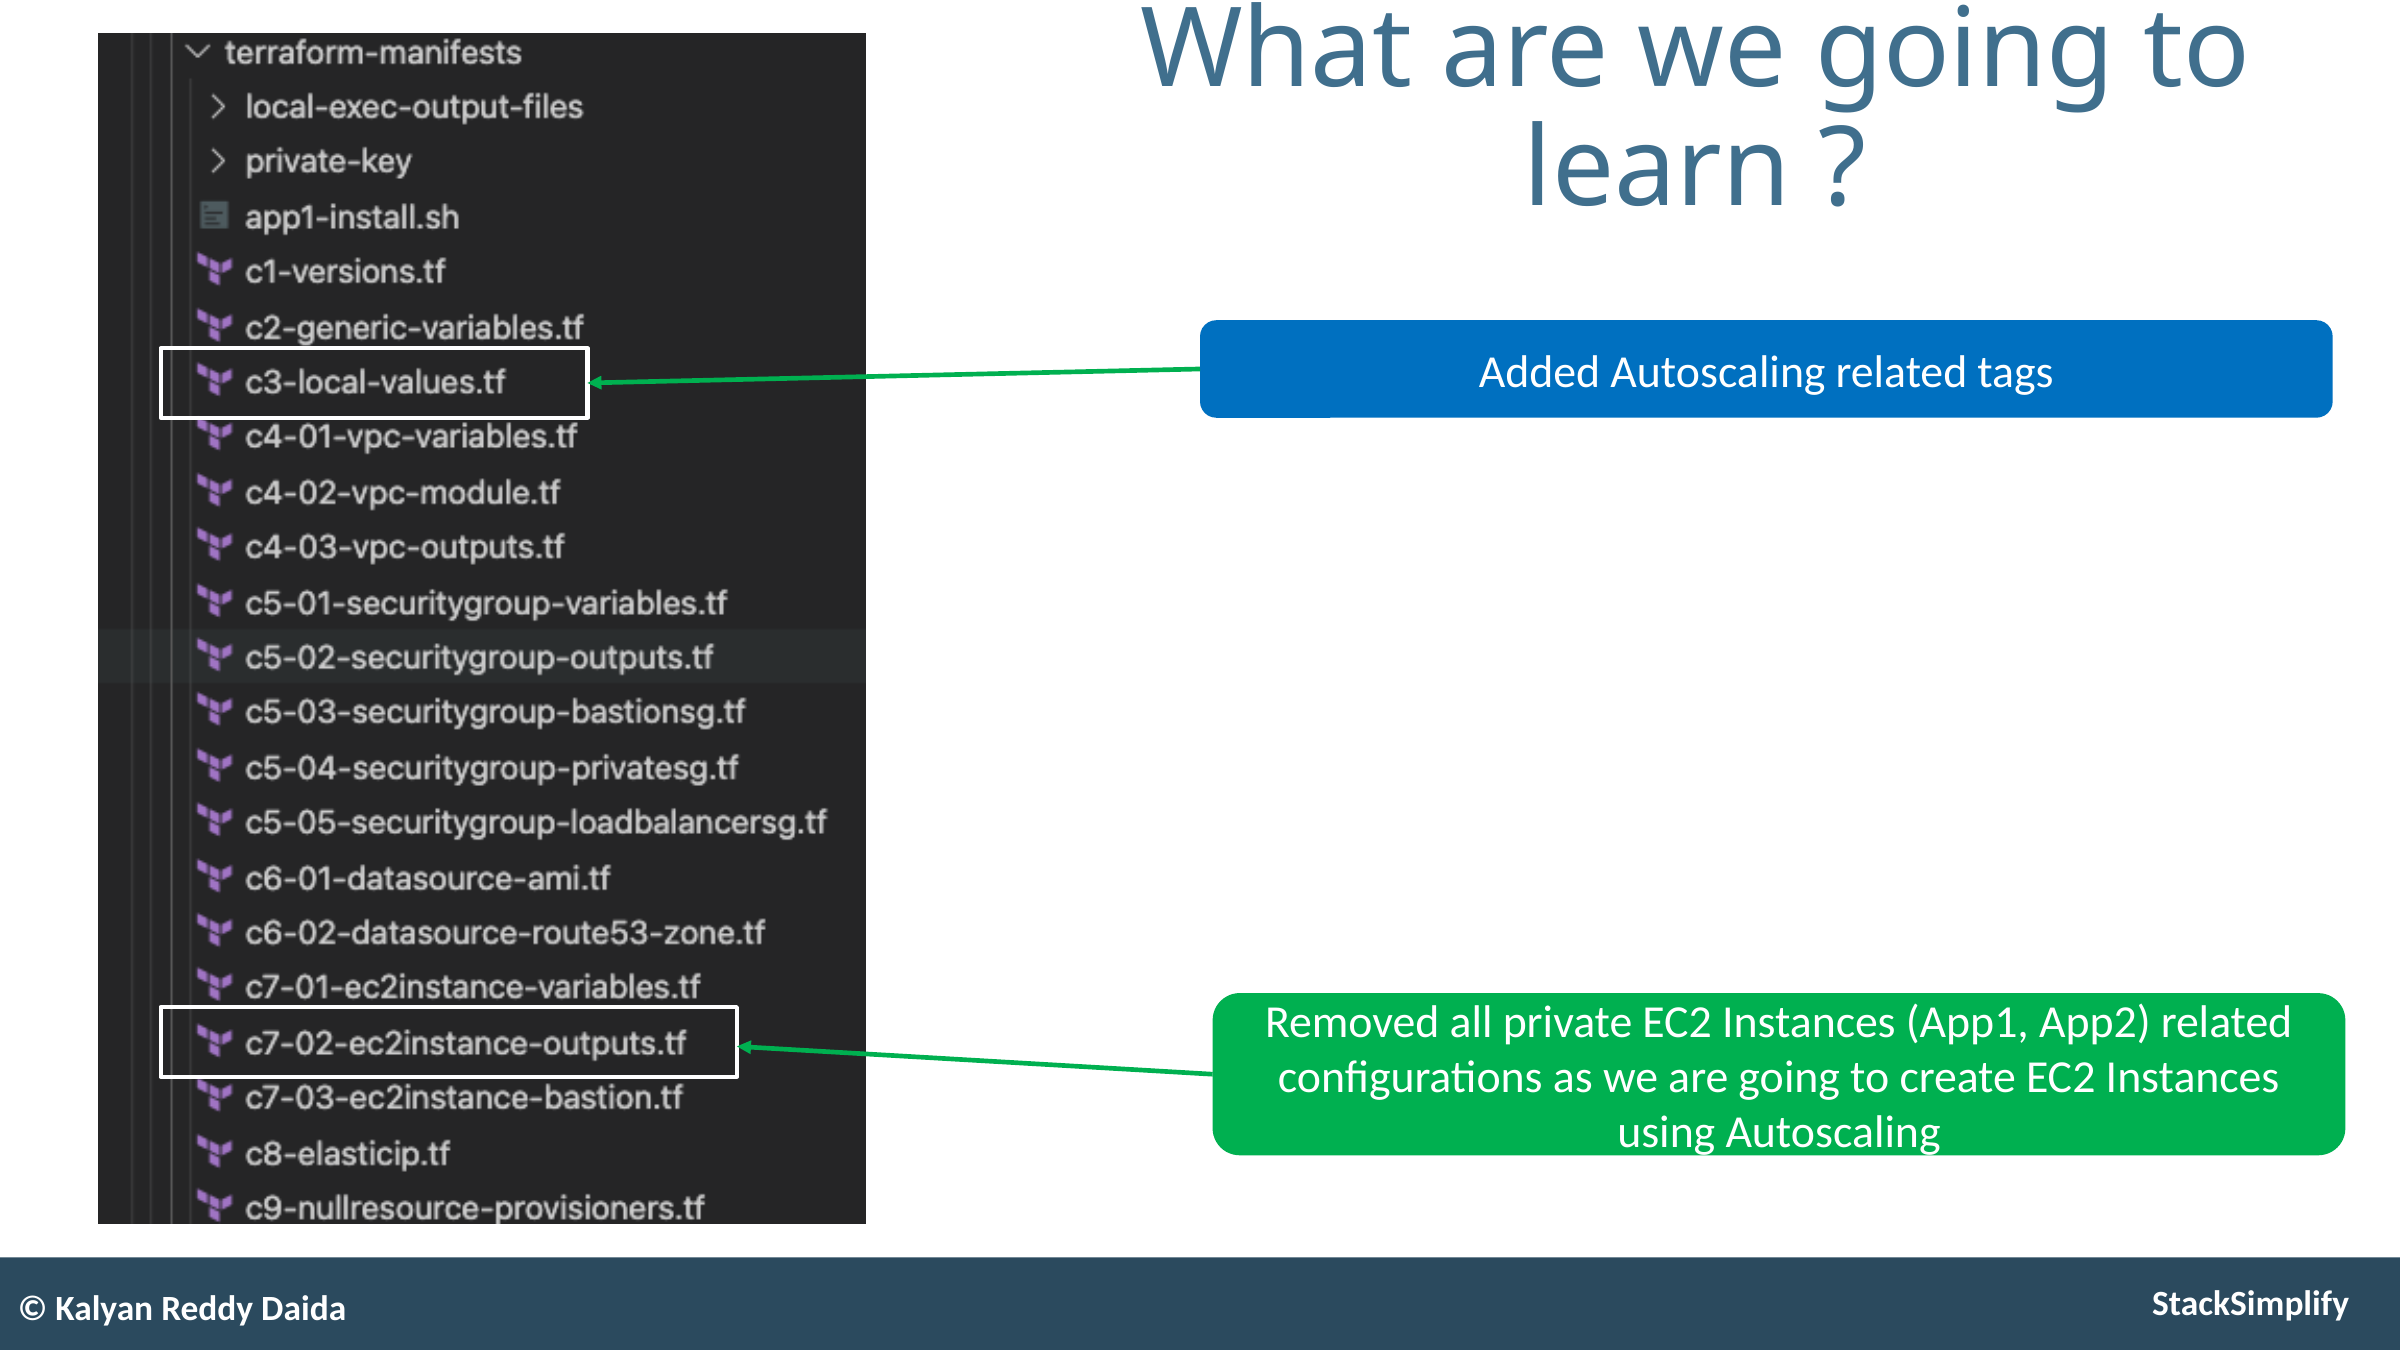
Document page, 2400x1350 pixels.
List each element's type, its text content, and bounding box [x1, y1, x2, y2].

text_box Added Autoscaling related tags [1197, 318, 2335, 420]
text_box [736, 1046, 1213, 1075]
footer © Kalyan Reddy Daida [0, 1269, 810, 1342]
title What are we going to learn ? [1027, 12, 2364, 208]
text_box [587, 368, 1201, 384]
text_box Removed all private EC2 Instances (App1, App2) related configurations as we are going to create EC2 Instances using Autoscaling [1210, 990, 2348, 1158]
picture [98, 33, 866, 1224]
